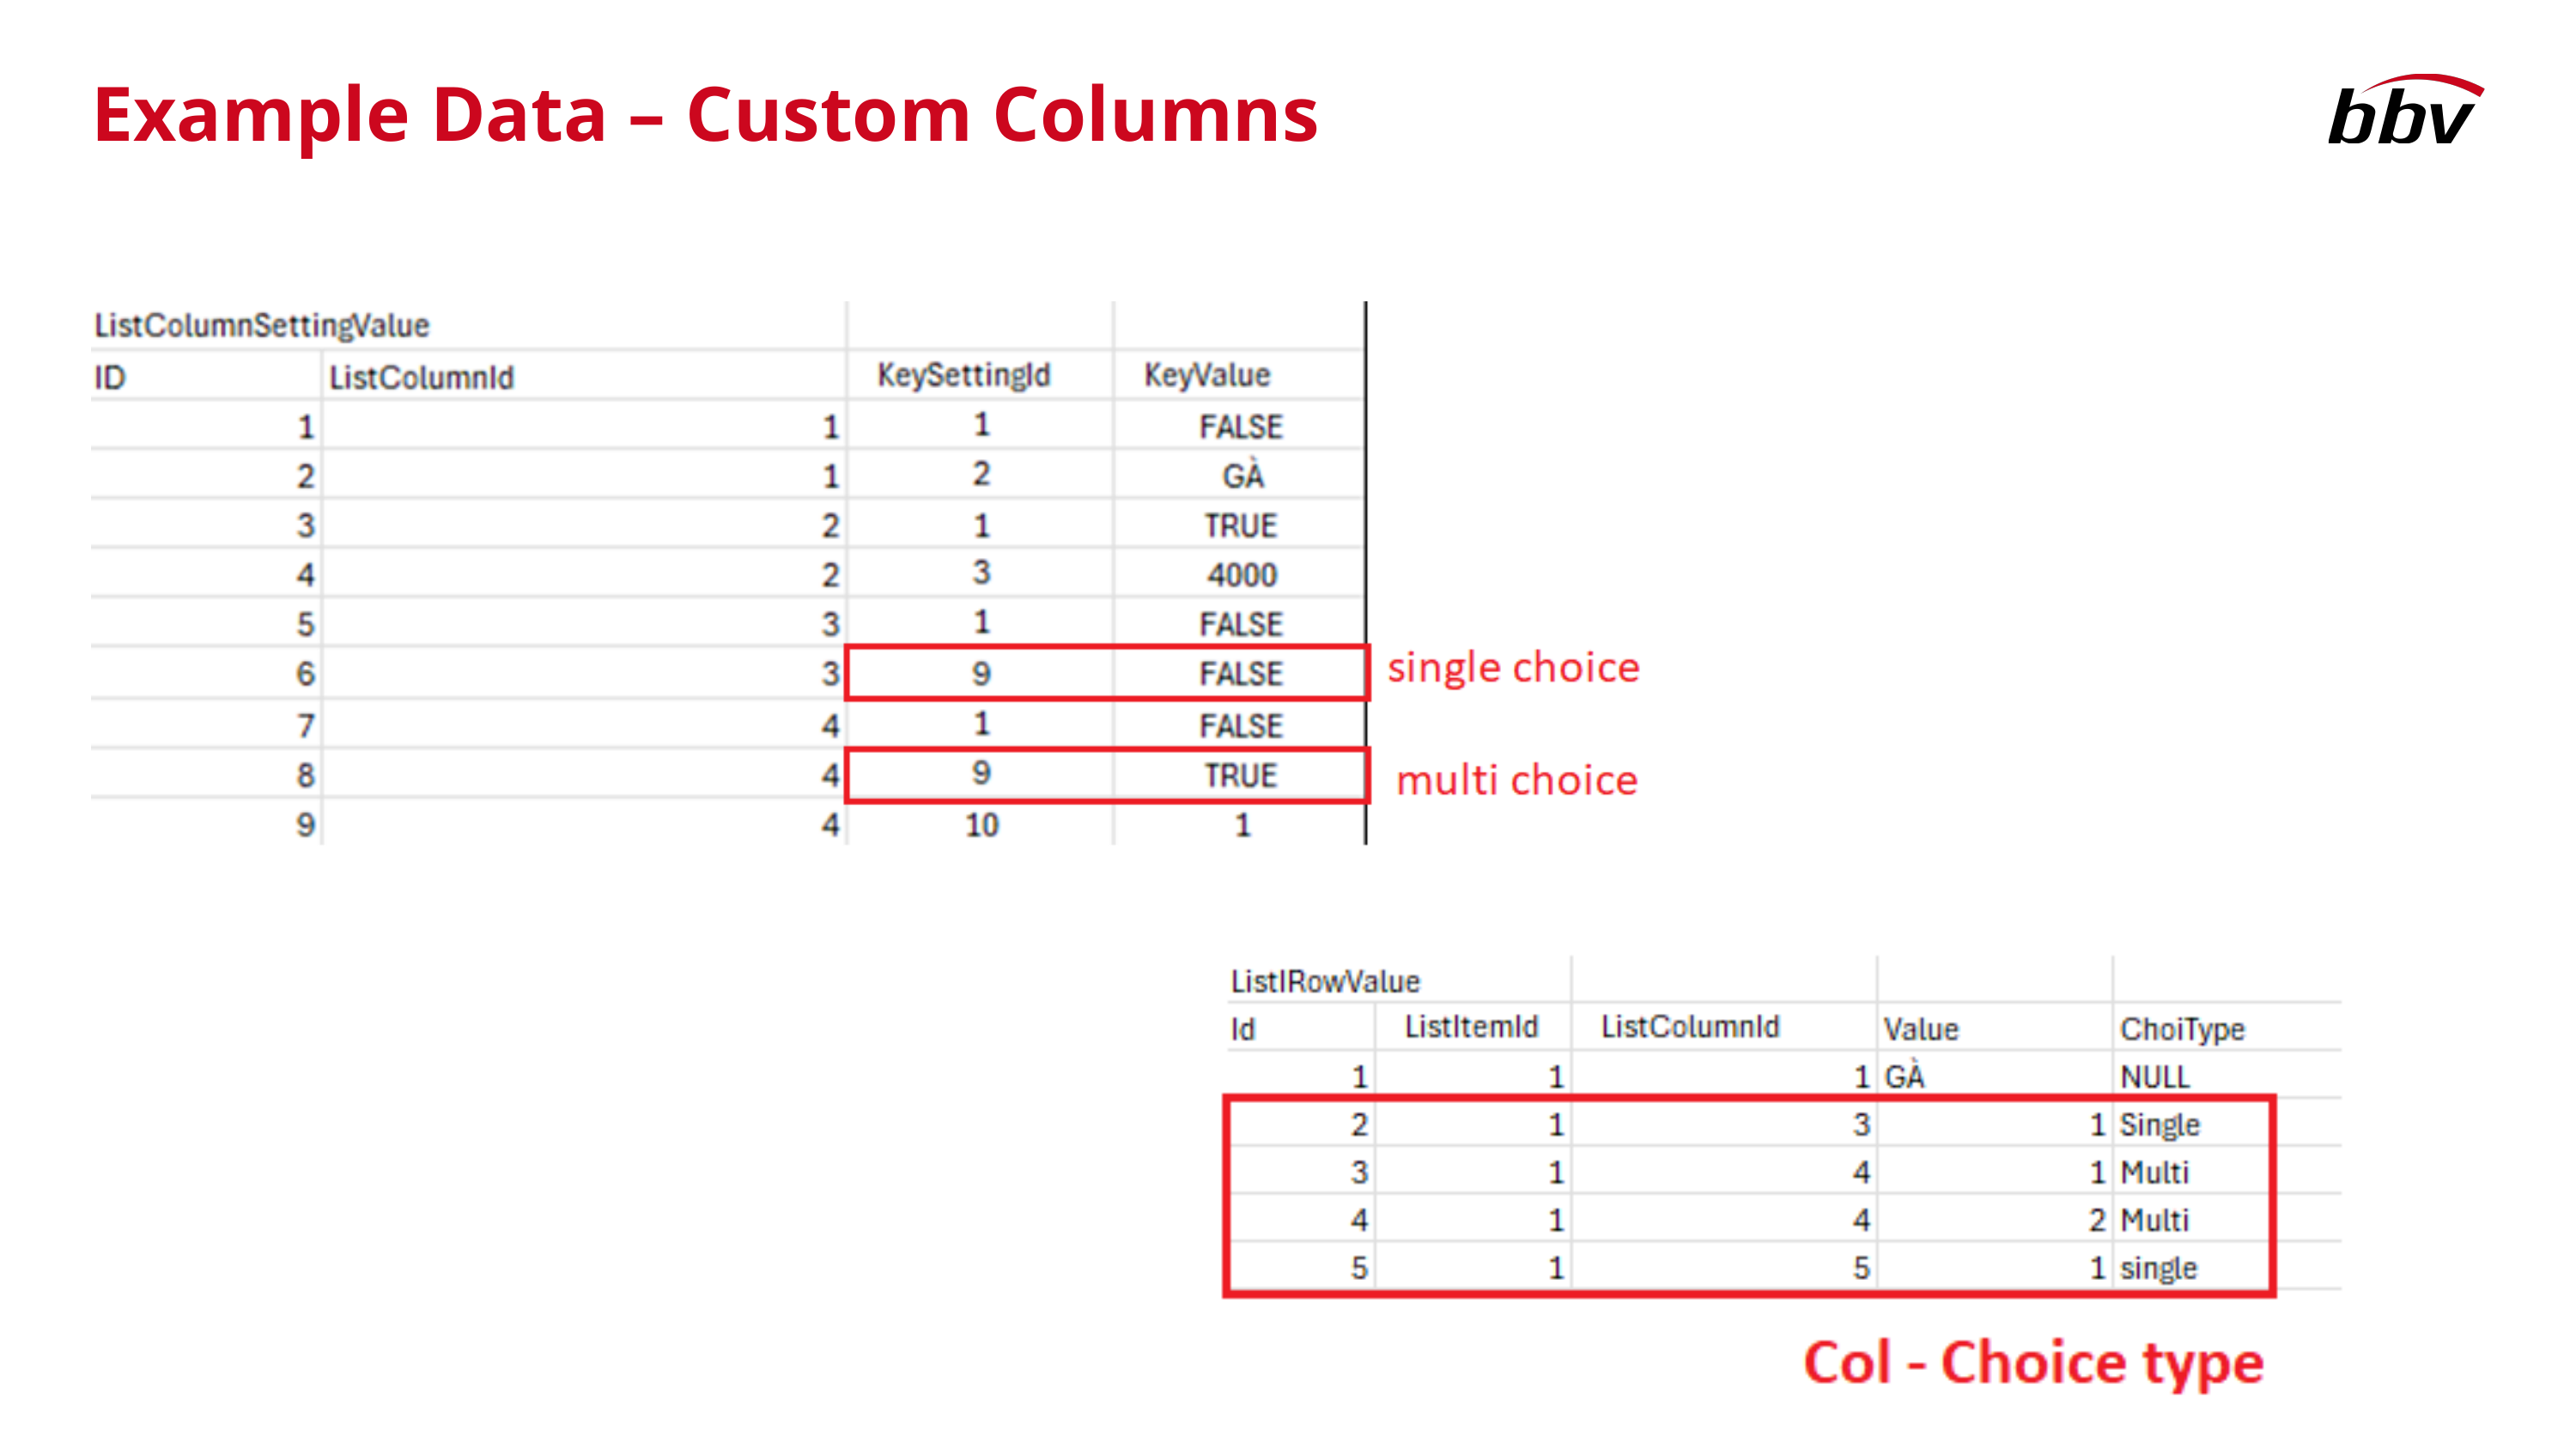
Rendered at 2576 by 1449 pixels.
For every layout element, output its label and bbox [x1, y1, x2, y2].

text_box [2328, 74, 2485, 143]
text_box [90, 301, 1676, 852]
text_box [1218, 920, 2351, 1404]
text_box [90, 0, 2146, 233]
